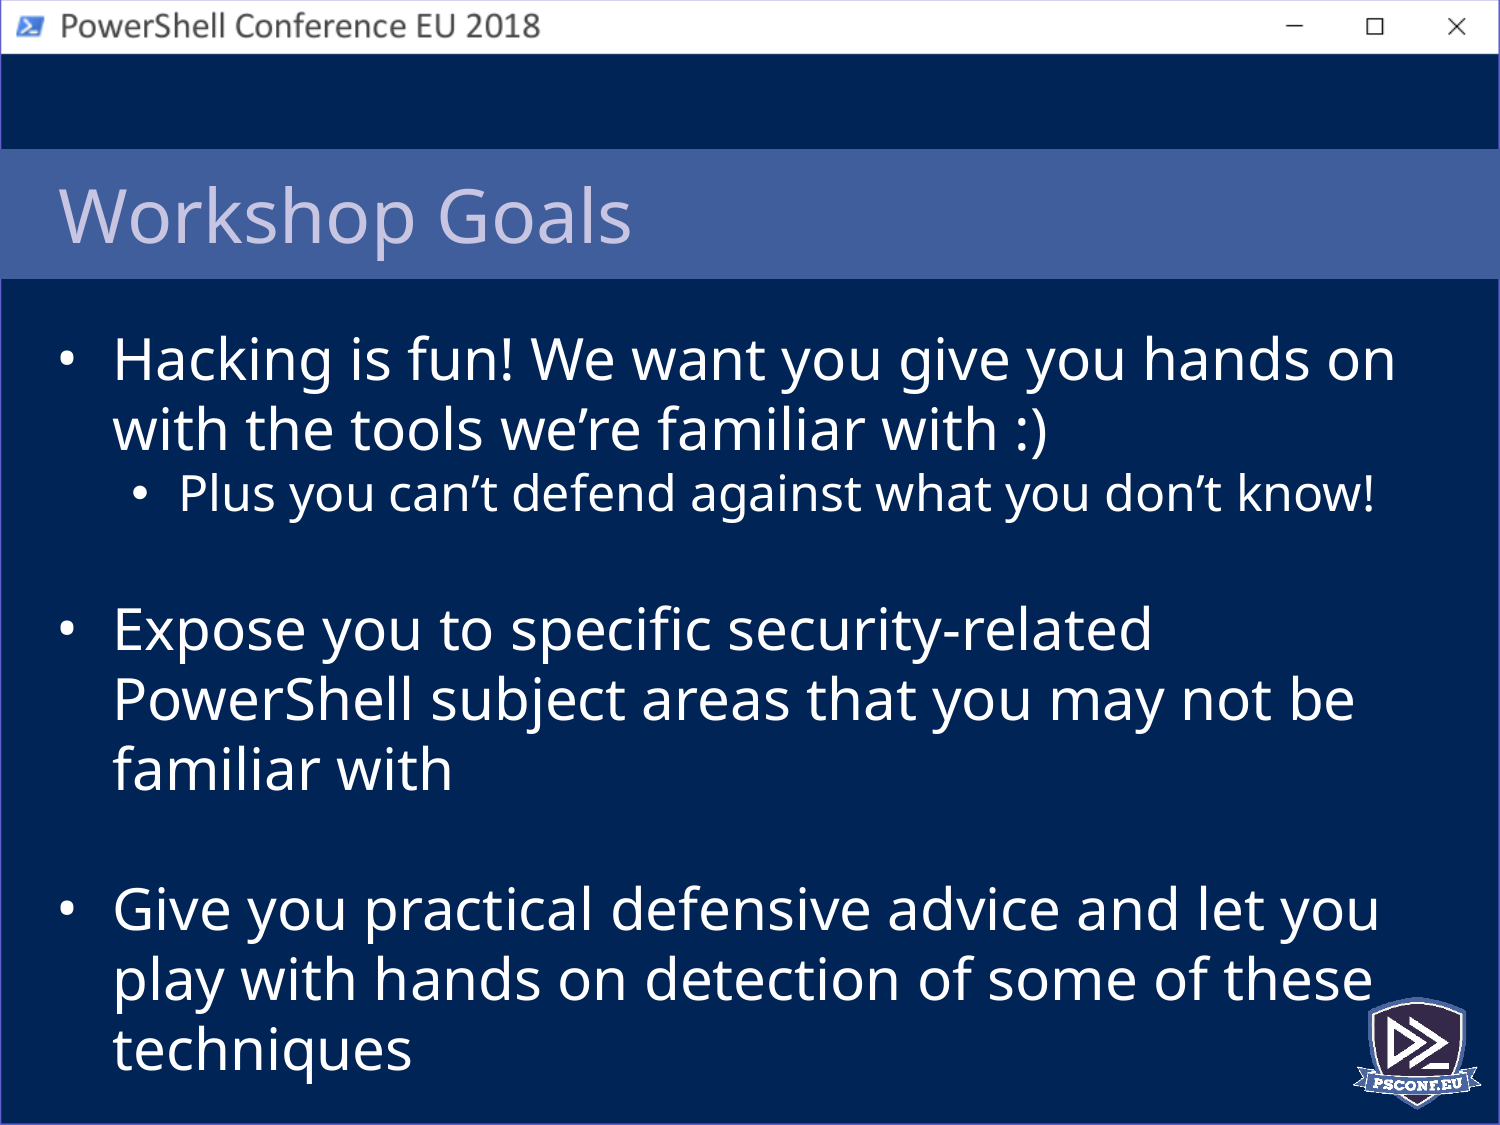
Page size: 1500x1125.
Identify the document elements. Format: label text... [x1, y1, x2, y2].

title Workshop Goals [0, 149, 1500, 279]
picture [0, 279, 1500, 1125]
list Hacking is fun! We want you give you hands on with the tools we’re familiar with :) Plus you can’t defend against what you don’t know! Expose you to specific security-related PowerShell subject areas that you may not be familiar with Give you practical defensive advice and let you play with hands on detection of some of these techniques [41, 314, 1459, 1036]
picture [0, 0, 1500, 149]
